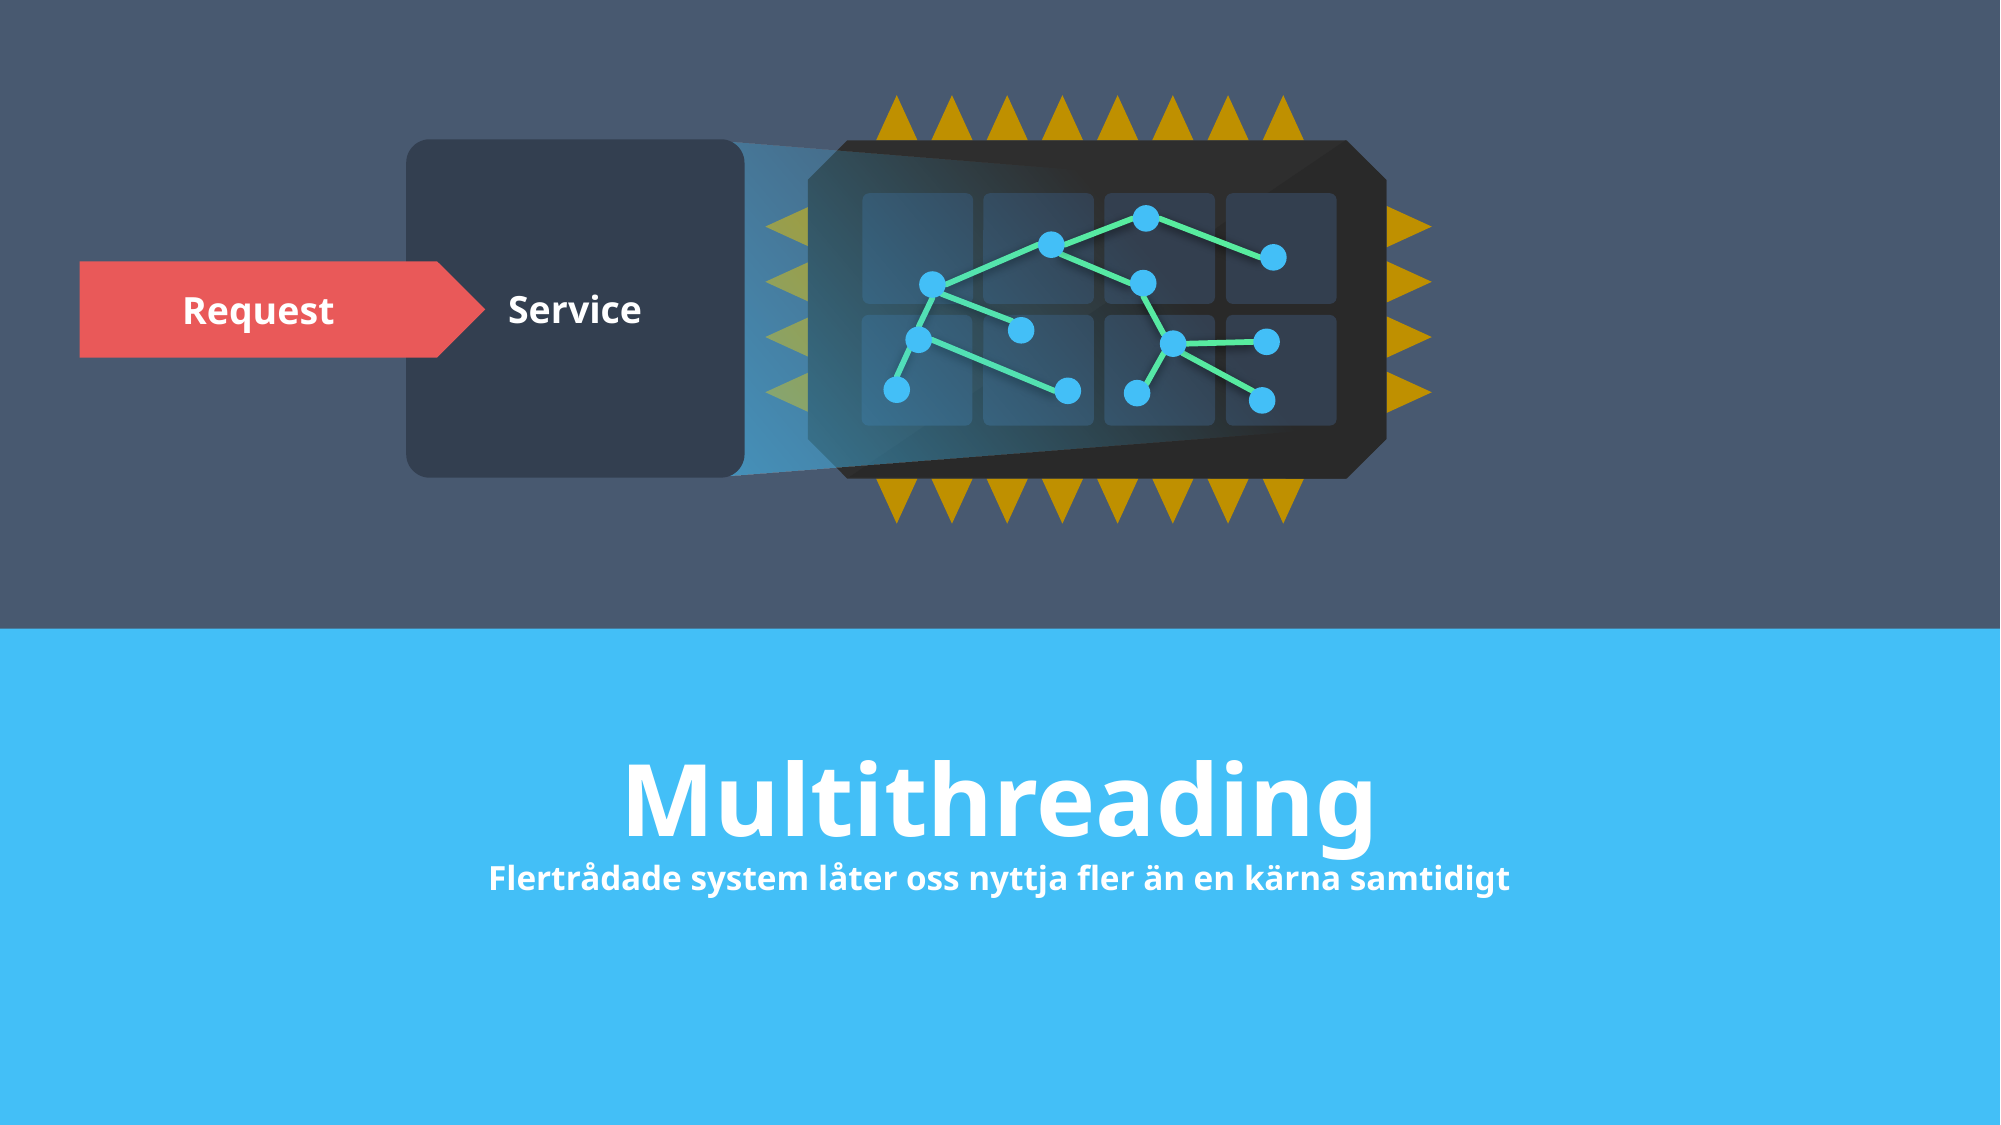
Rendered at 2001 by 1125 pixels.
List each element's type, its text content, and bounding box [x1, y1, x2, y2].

text_box Request [79, 260, 487, 359]
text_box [1096, 95, 1304, 141]
text_box [838, 139, 1344, 184]
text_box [875, 95, 1084, 141]
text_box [883, 205, 1287, 414]
text_box [845, 138, 1388, 480]
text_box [1386, 205, 1432, 413]
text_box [875, 478, 1084, 524]
text_box [733, 140, 1349, 476]
text_box Multithreading Flertrådade system låter oss nyttja fler än en kärna samtidigt [0, 627, 2000, 1125]
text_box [1096, 478, 1304, 524]
text_box [835, 466, 862, 478]
text_box Service [405, 138, 746, 479]
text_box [765, 205, 811, 413]
